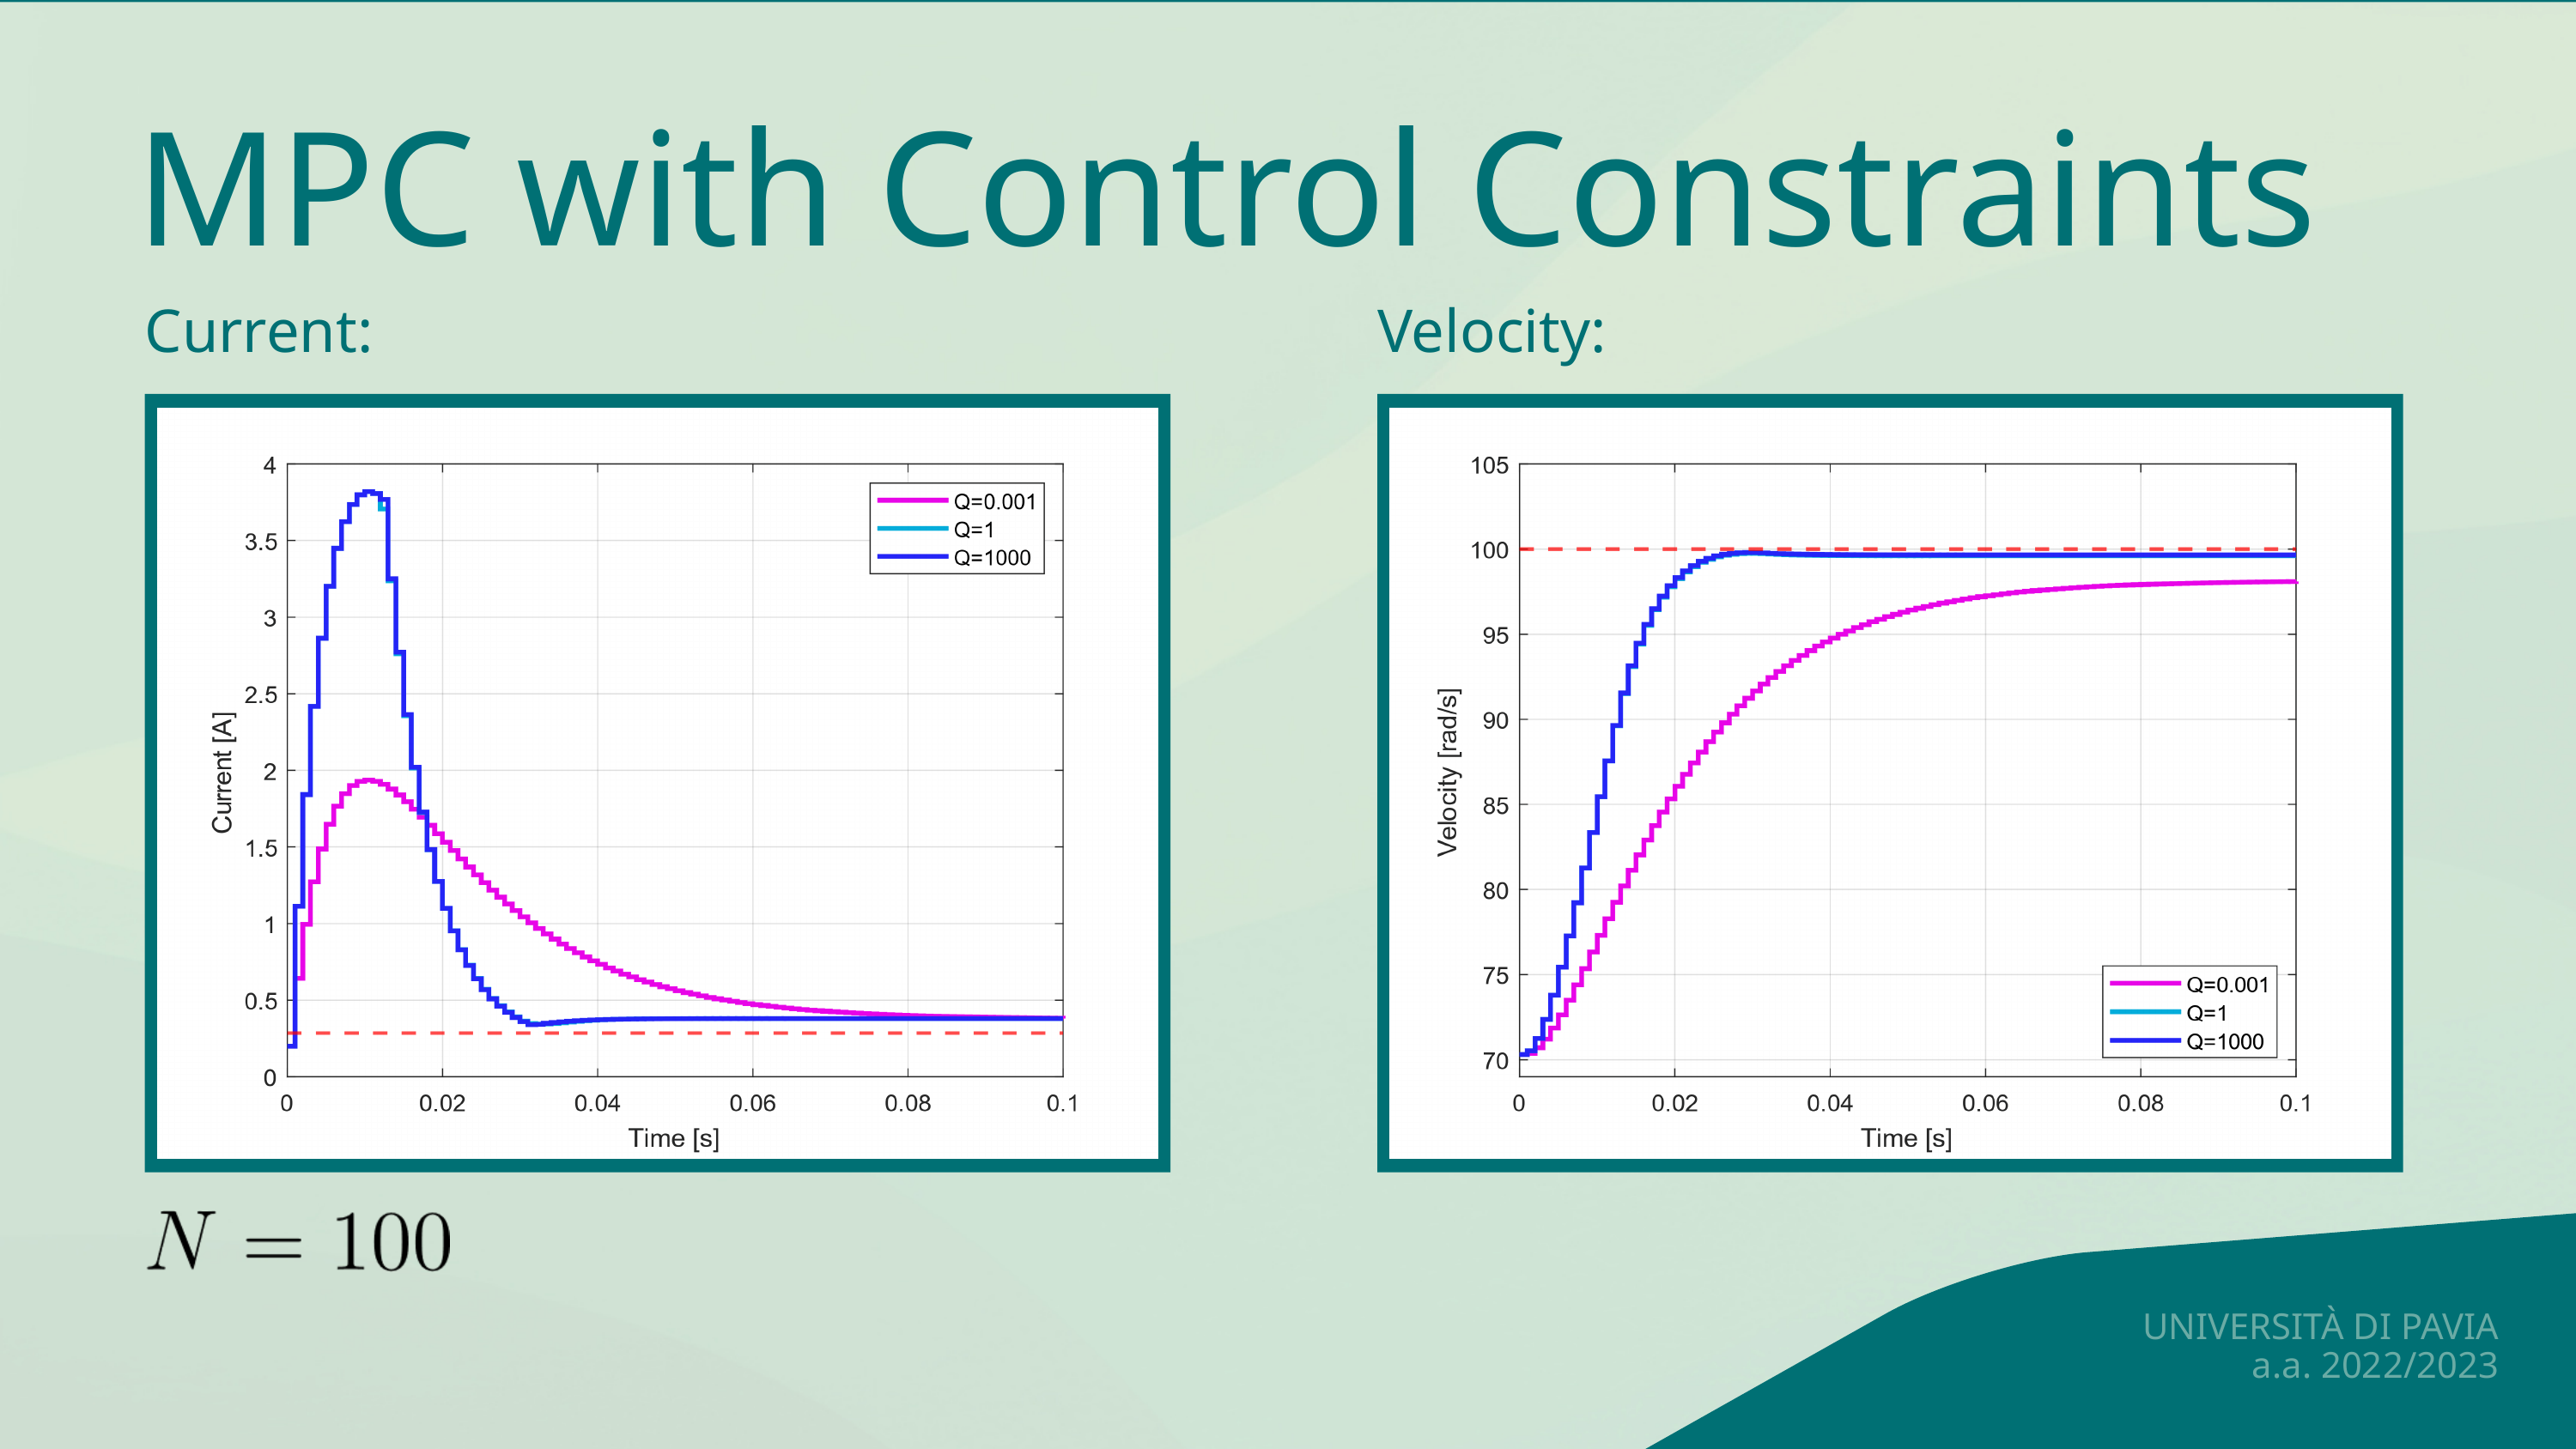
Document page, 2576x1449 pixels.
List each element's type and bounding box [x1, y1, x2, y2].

picture [0, 0, 2576, 1449]
text_box [136, 109, 2351, 450]
text_box [1132, 1253, 2576, 1449]
